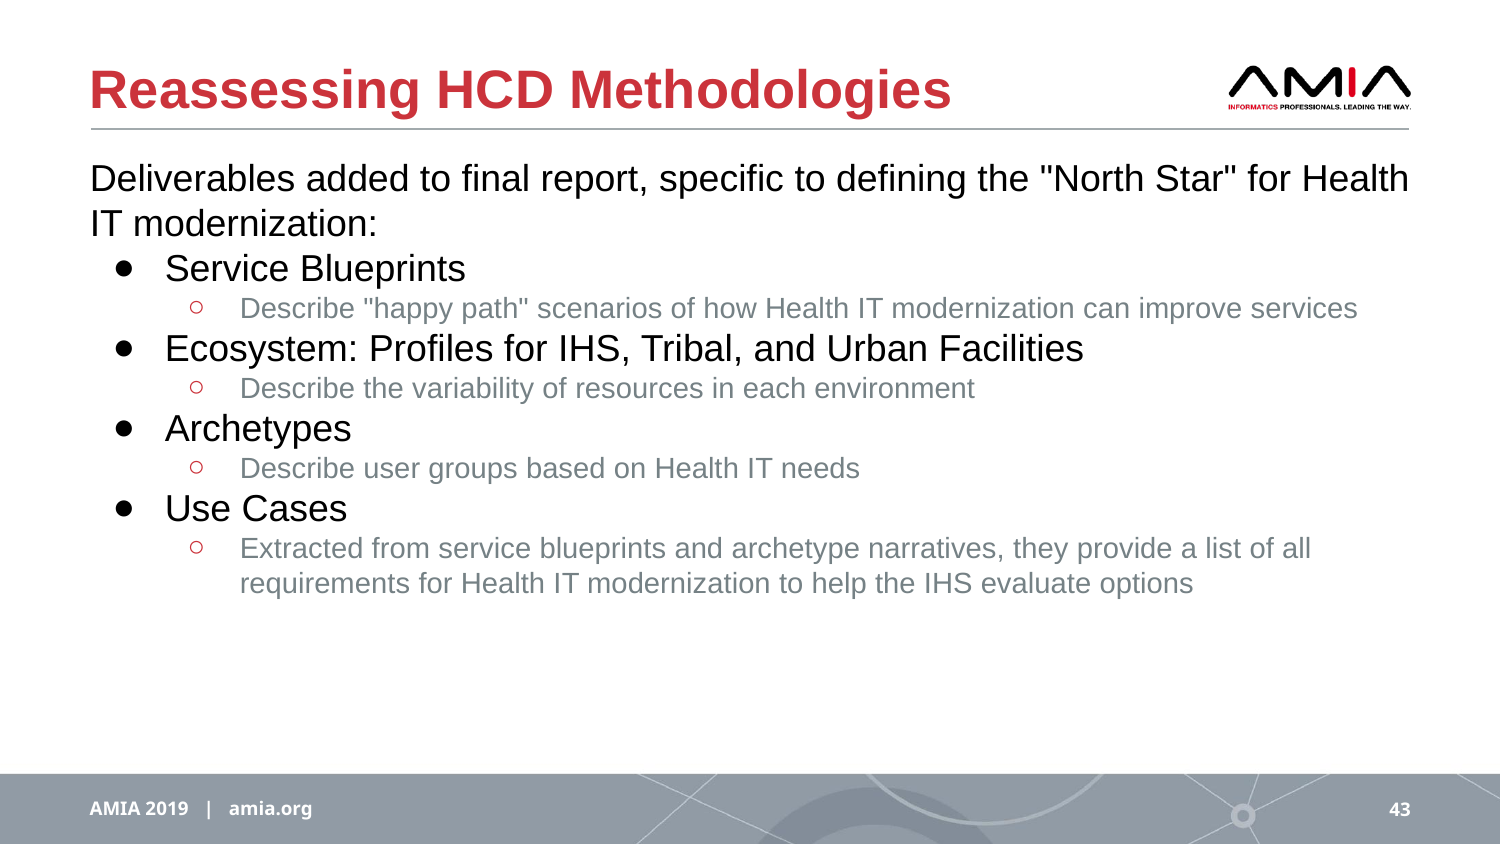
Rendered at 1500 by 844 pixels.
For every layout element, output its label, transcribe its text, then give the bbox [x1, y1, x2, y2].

picture [0, 0, 1500, 844]
list Deliverables added to final report, specific to defining the "North Star" for Health IT modernization: Service Blueprints Describe "happy path" scenarios of how Health IT modernization can improve services Ecosystem: Profiles for IHS, Tribal, and Urban Facilities Describe the variability of resources in each environment Archetypes Describe user groups based on Health IT needs Use Cases Extracted from service blueprints and archetype narratives, they provide a list of all requirements for Health IT modernization to help the IHS evaluate options [89, 154, 1412, 740]
footer AMIA 2019 | amia.org [89, 798, 915, 816]
slide_number 43 [1098, 798, 1411, 822]
title Reassessing HCD Methodologies [89, 63, 1203, 119]
